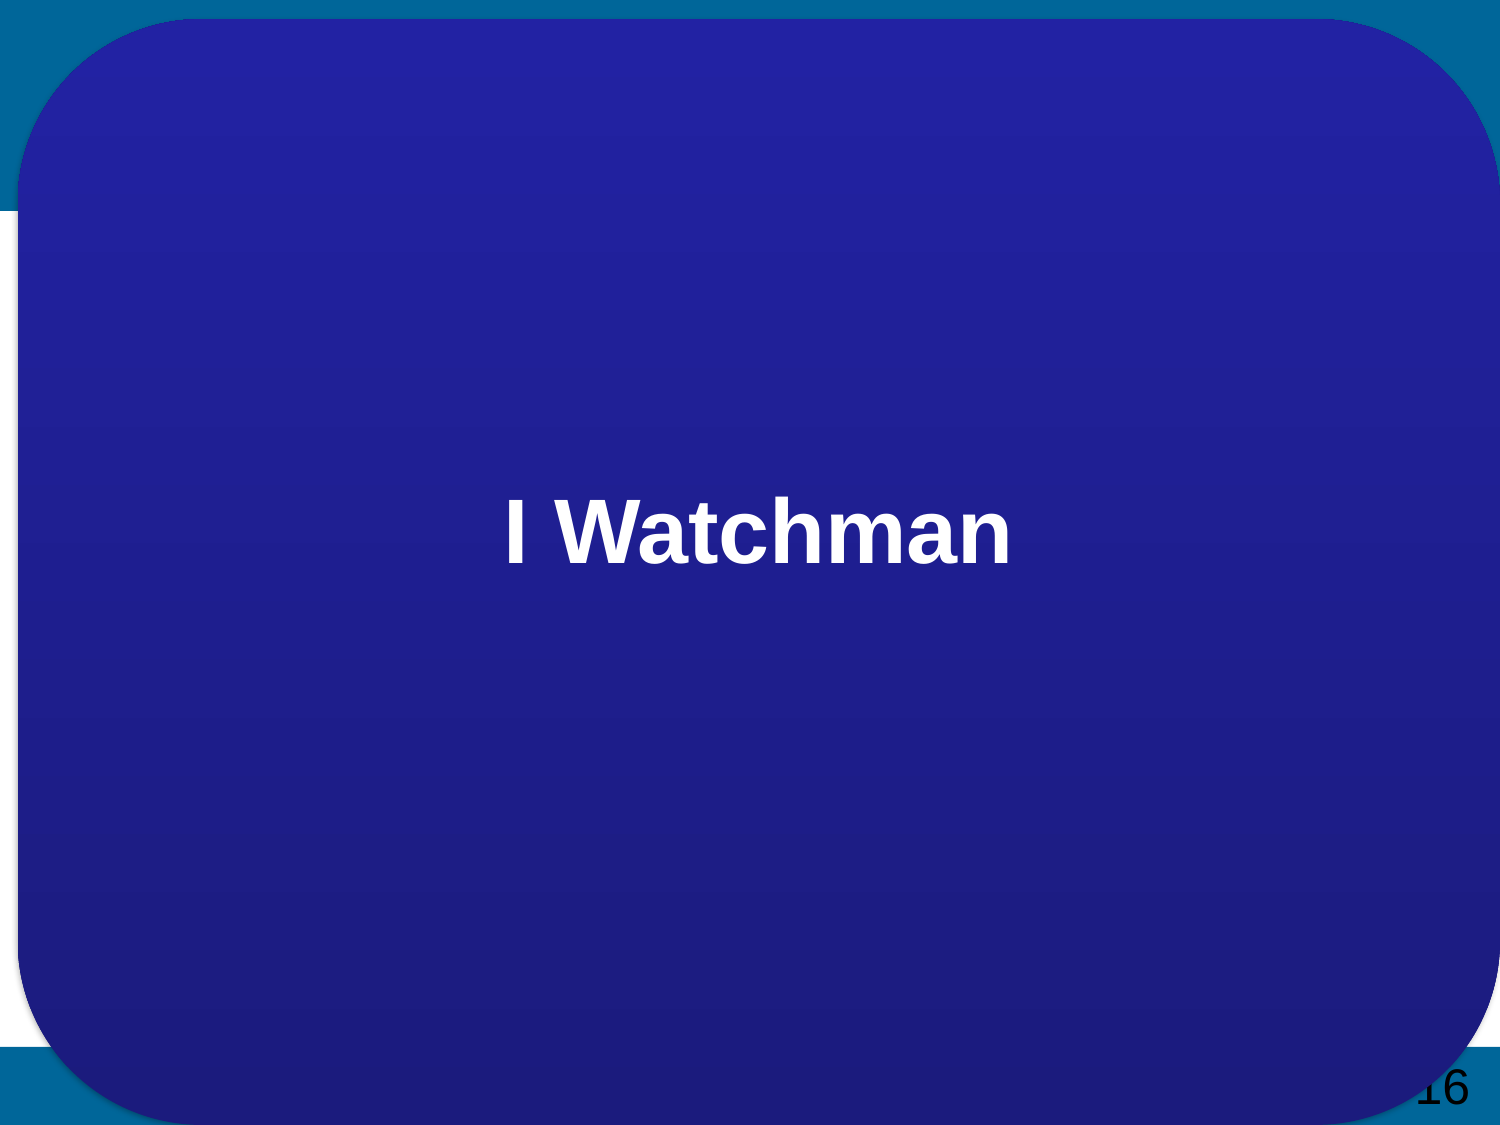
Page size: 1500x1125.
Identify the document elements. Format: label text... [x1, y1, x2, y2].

text_box I Watchman [215, 249, 1303, 805]
slide_number 16 [1399, 1046, 1500, 1125]
text_box [17, 19, 1500, 1125]
